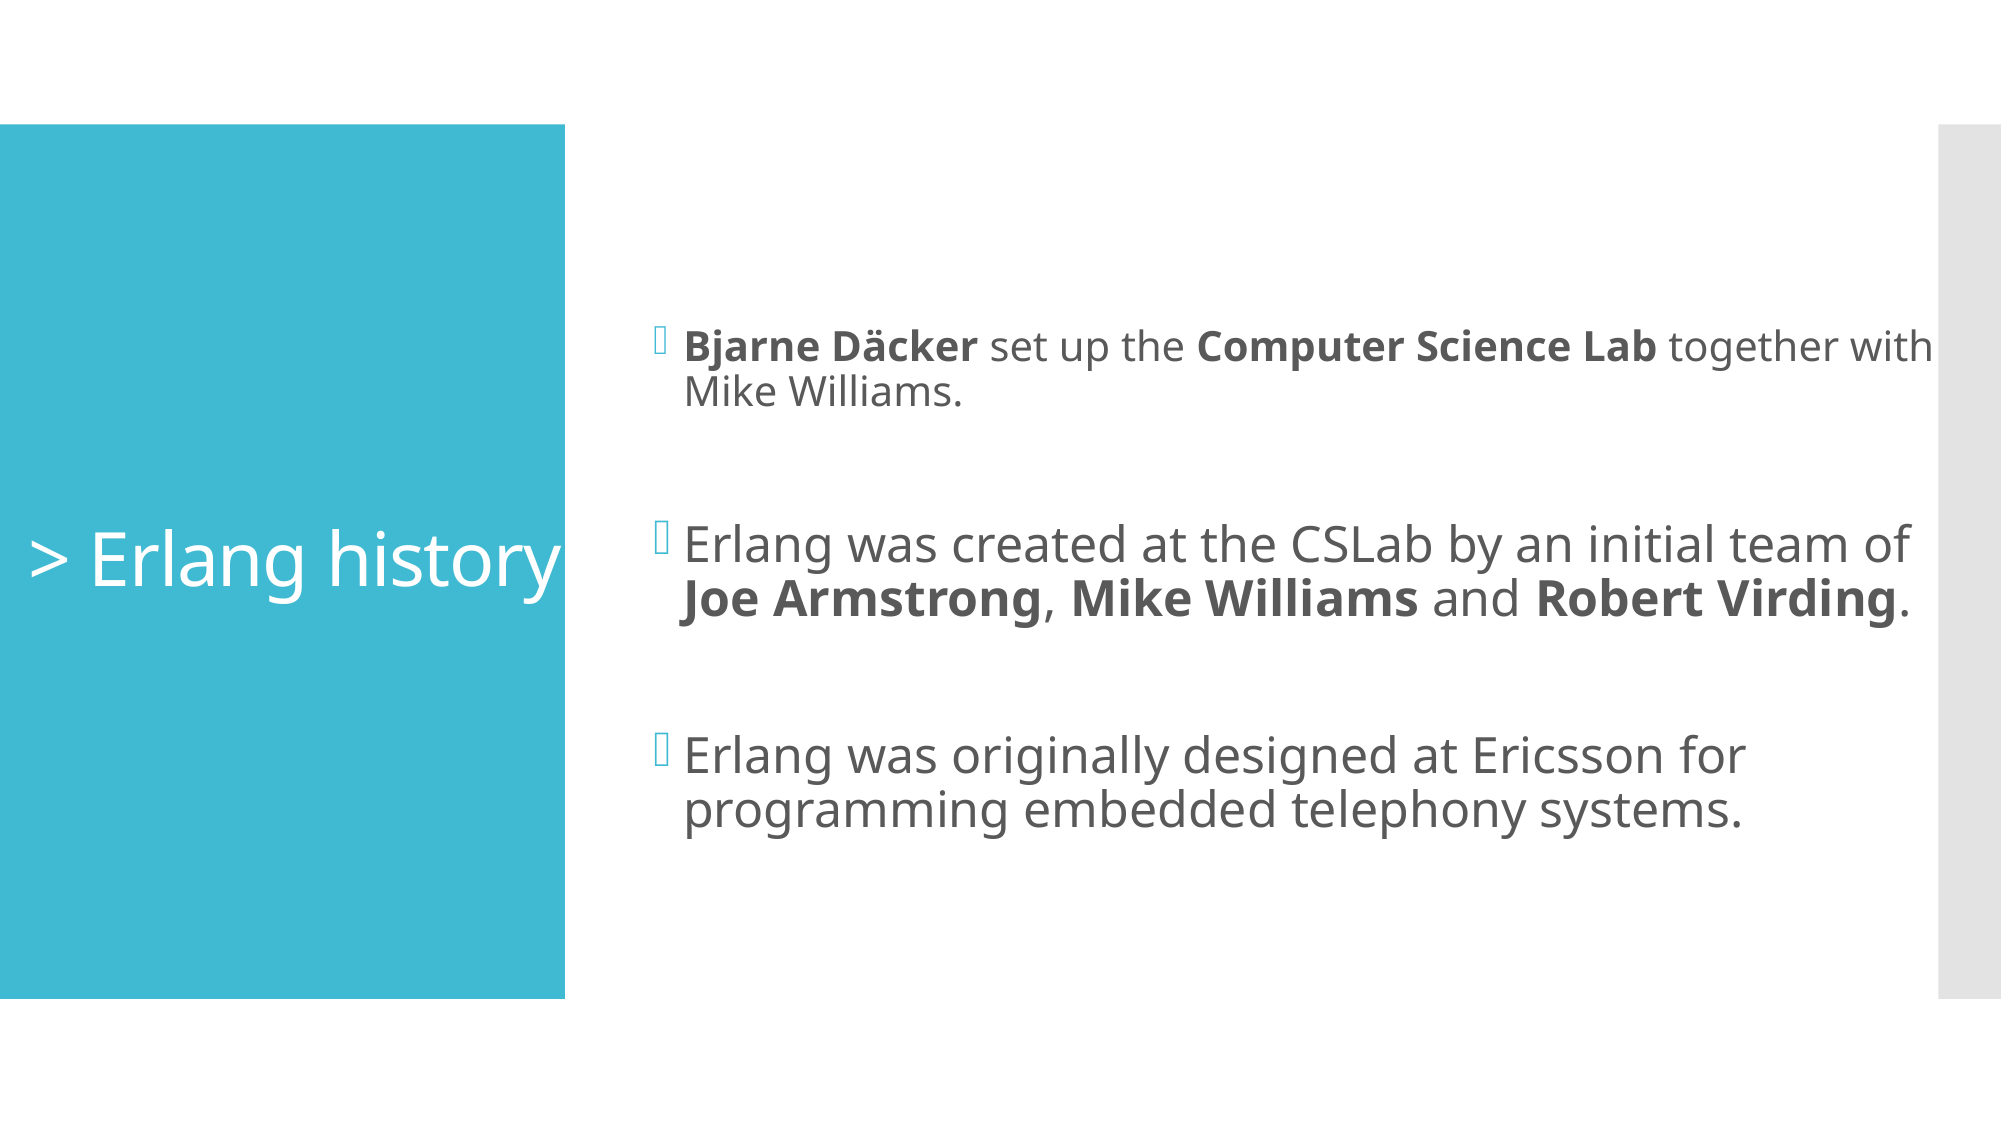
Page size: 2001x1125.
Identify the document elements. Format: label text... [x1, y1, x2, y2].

list Bjarne Däcker set up the Computer Science Lab together with Mike Williams. Erlang was created at the CSLab by an initial team of Joe Armstrong, Mike Williams and Robert Virding. Erlang was originally designed at Ericsson for programming embedded telephony systems. [638, 161, 1969, 1002]
title > Erlang history [14, 184, 608, 940]
